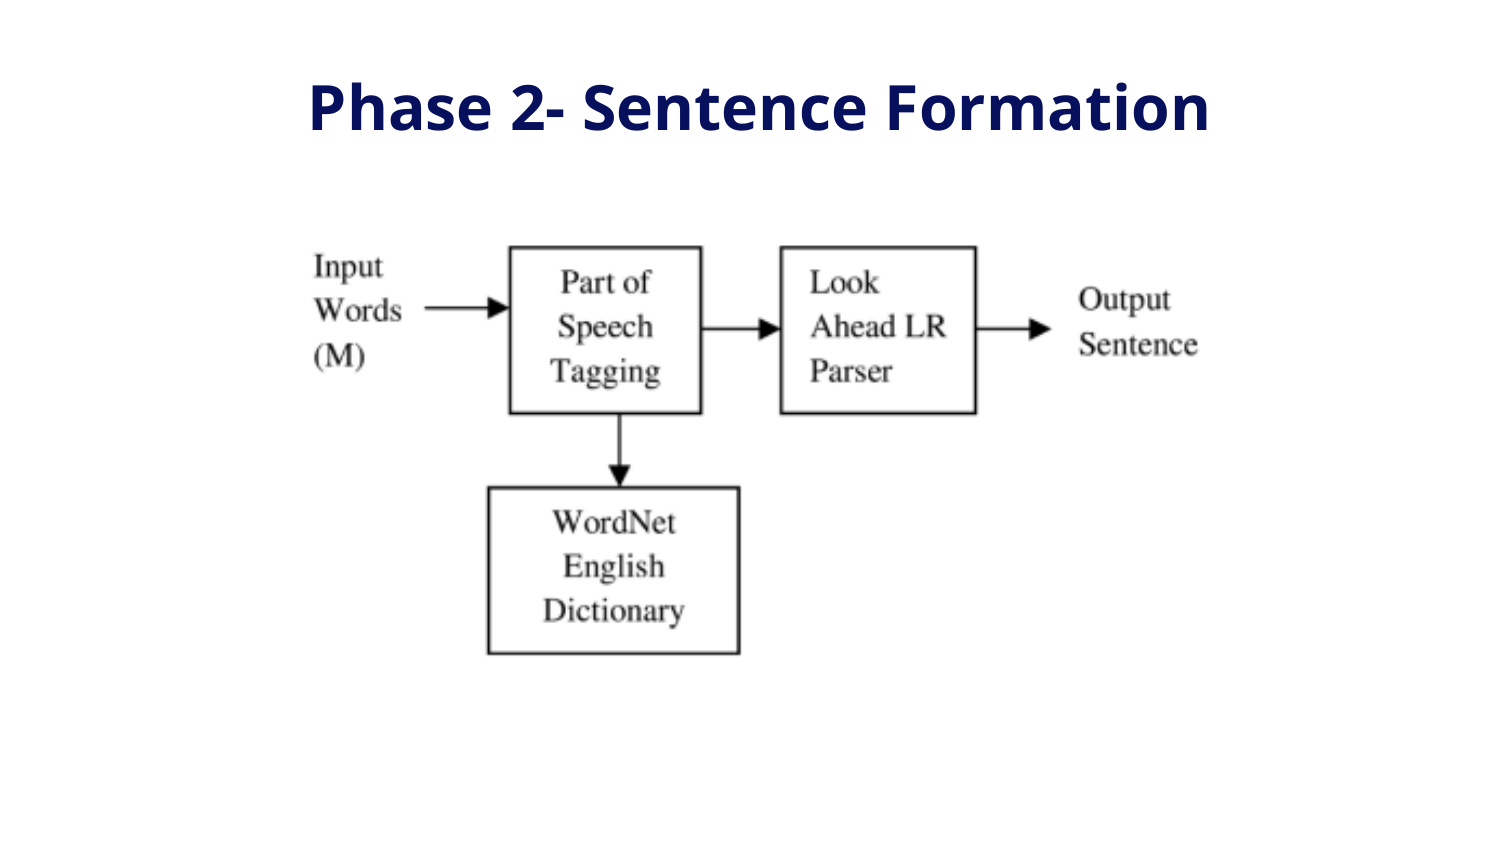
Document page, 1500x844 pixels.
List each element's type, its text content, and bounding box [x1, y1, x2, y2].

picture [289, 215, 1278, 675]
title Phase 2- Sentence Formation [145, 52, 1375, 147]
